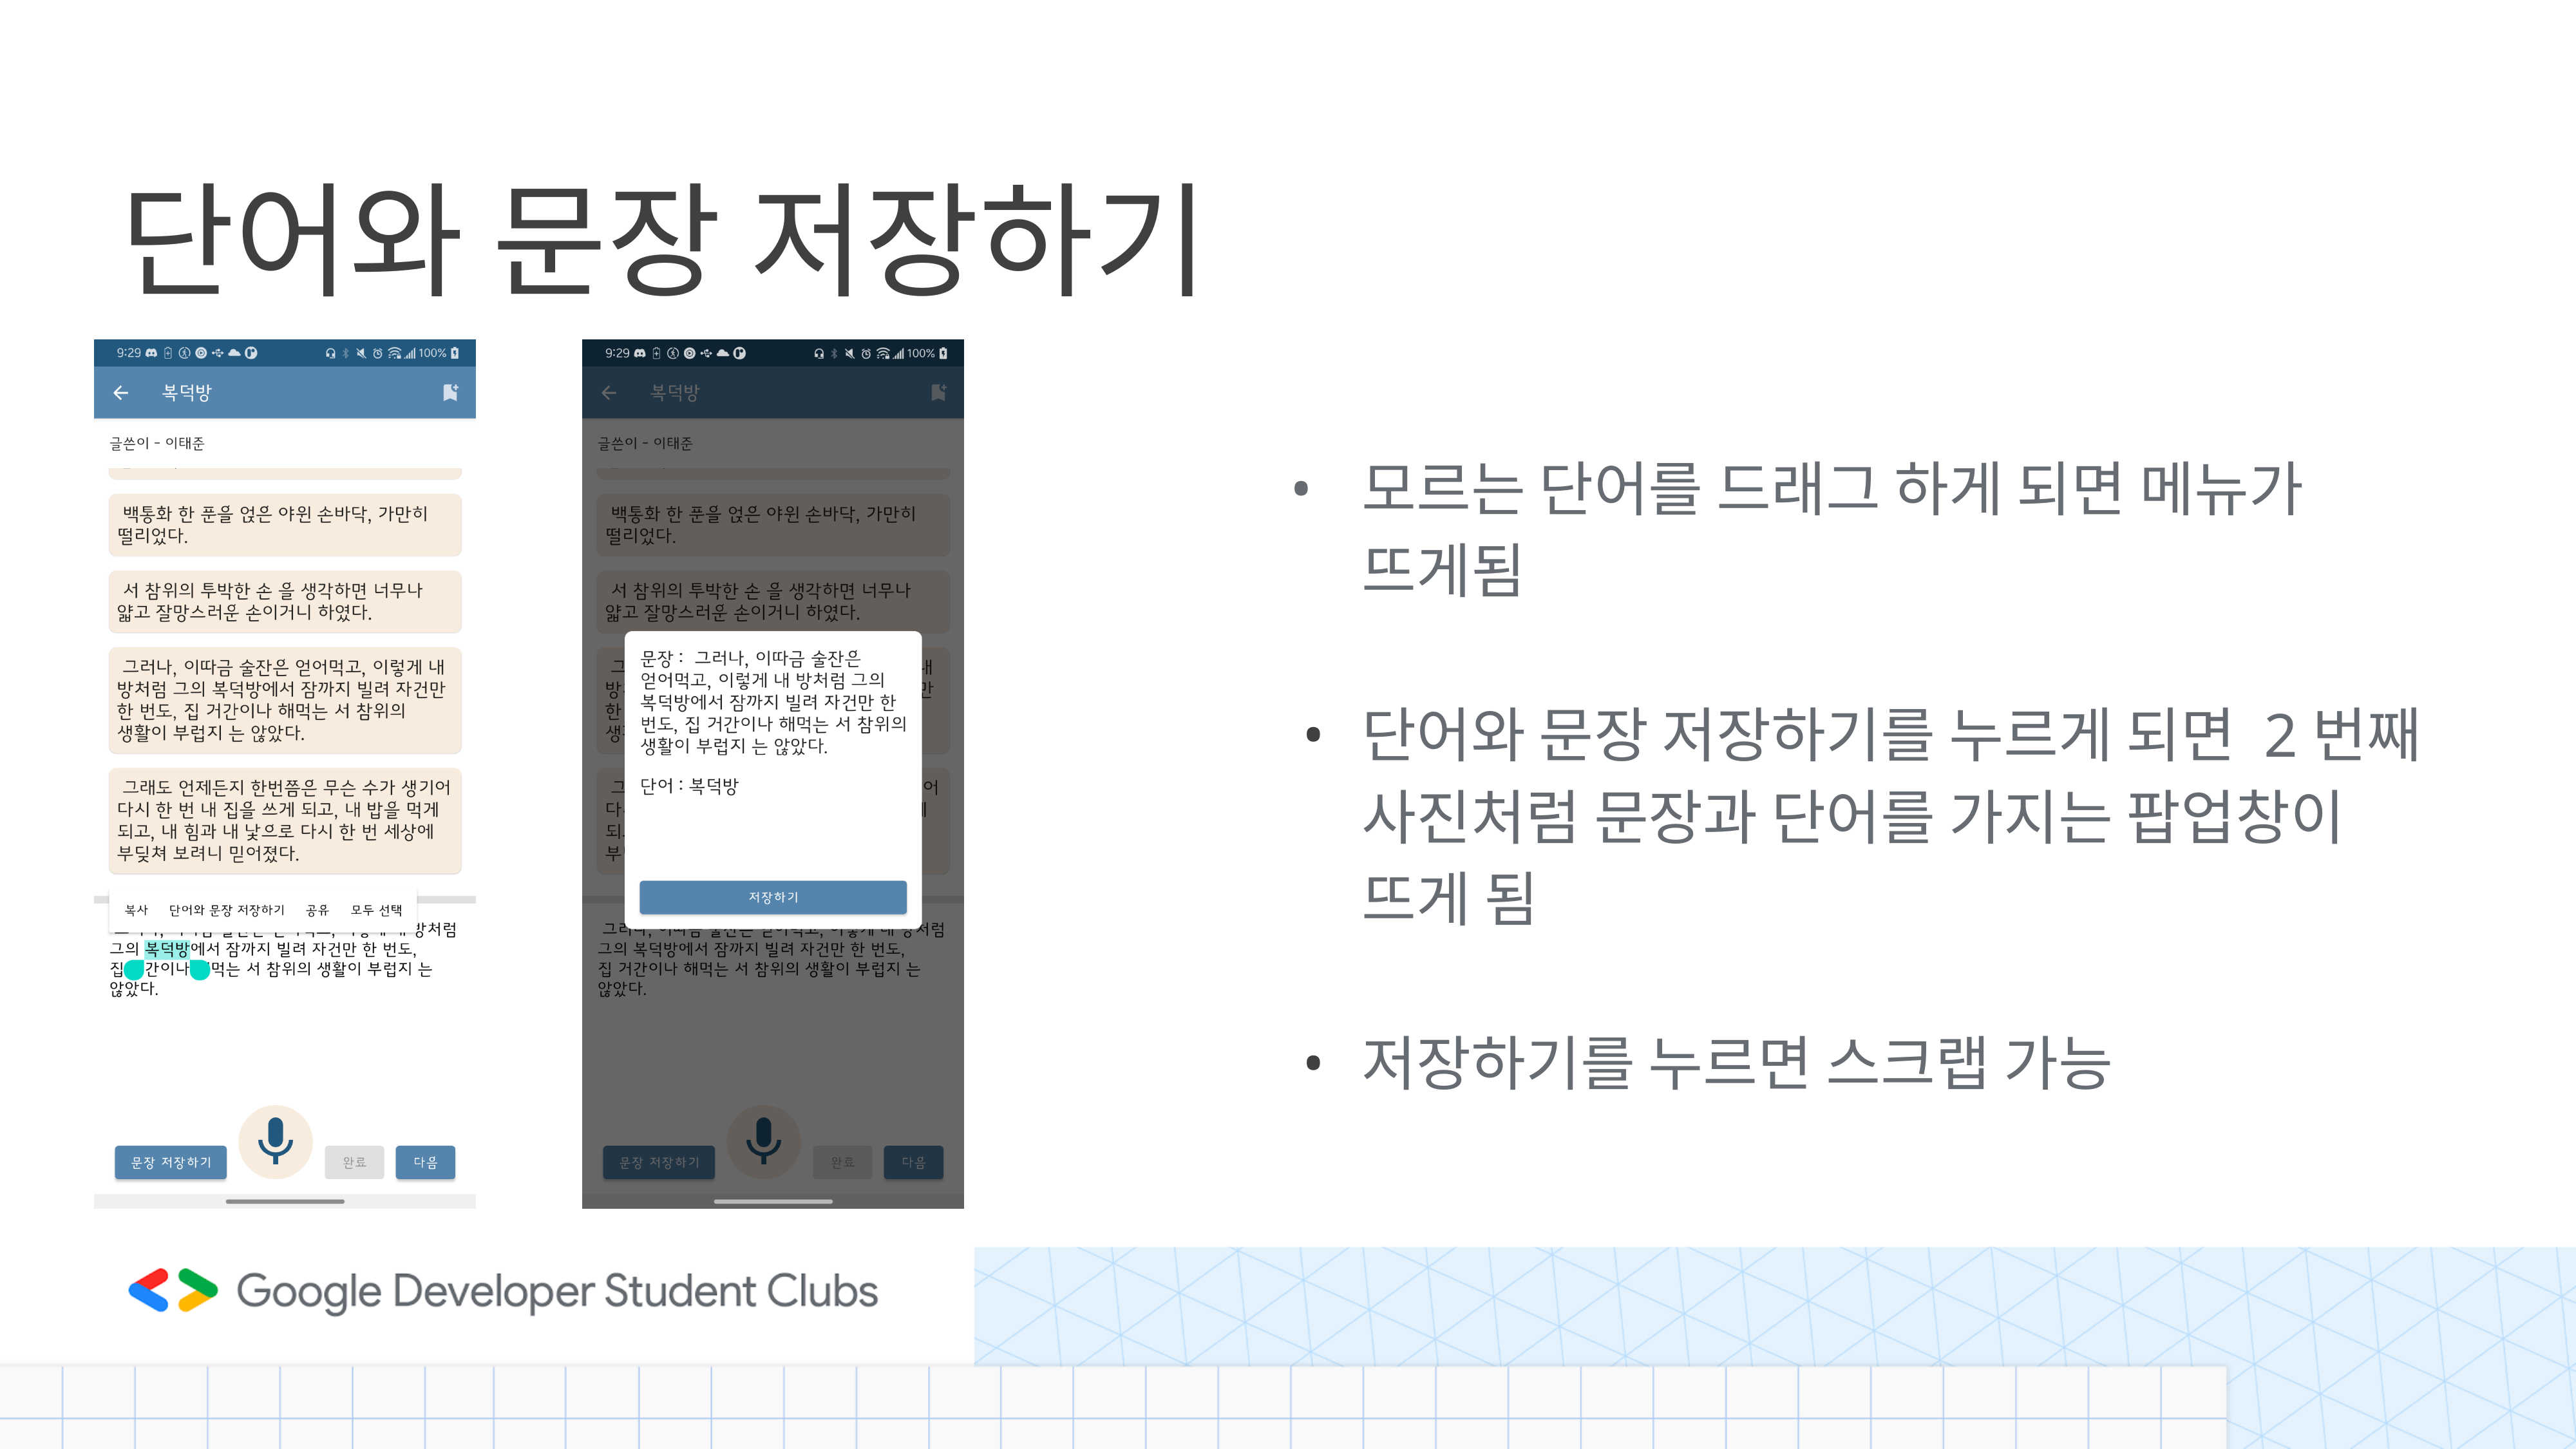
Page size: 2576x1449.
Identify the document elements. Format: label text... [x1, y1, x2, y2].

picture [0, 0, 2576, 1449]
list 모르는 단어를 드래그 하게 되면 메뉴가 뜨게됨 단어와 문장 저장하기를 누르게 되면 2번째 사진처럼 문장과 단어를 가지는 팝업창이 뜨게 됨 저장하기를 누르면 스크랩 가능 [1278, 431, 2441, 1282]
title 단어와 문장 저장하기 [94, 136, 2414, 430]
